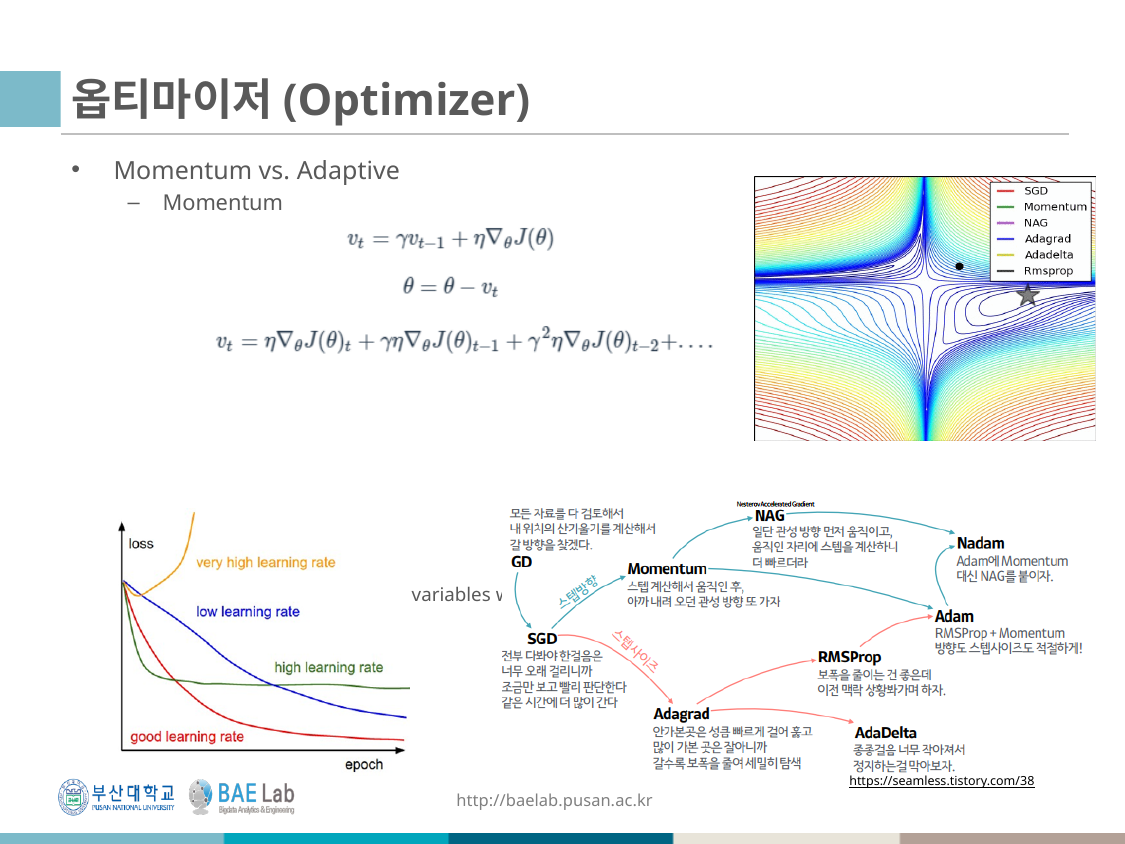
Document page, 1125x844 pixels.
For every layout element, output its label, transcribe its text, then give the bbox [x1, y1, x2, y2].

list Momentum vs. Adaptive Momentum Adaptive Large step size for the variables with small change so far [56, 146, 1069, 754]
picture [327, 221, 565, 309]
picture [55, 508, 410, 819]
picture [673, 833, 1125, 844]
picture [0, 833, 448, 844]
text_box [502, 491, 1094, 797]
title 옵티마이저(Optimizer) [56, 71, 1069, 125]
picture [754, 176, 1096, 441]
picture [199, 319, 730, 369]
